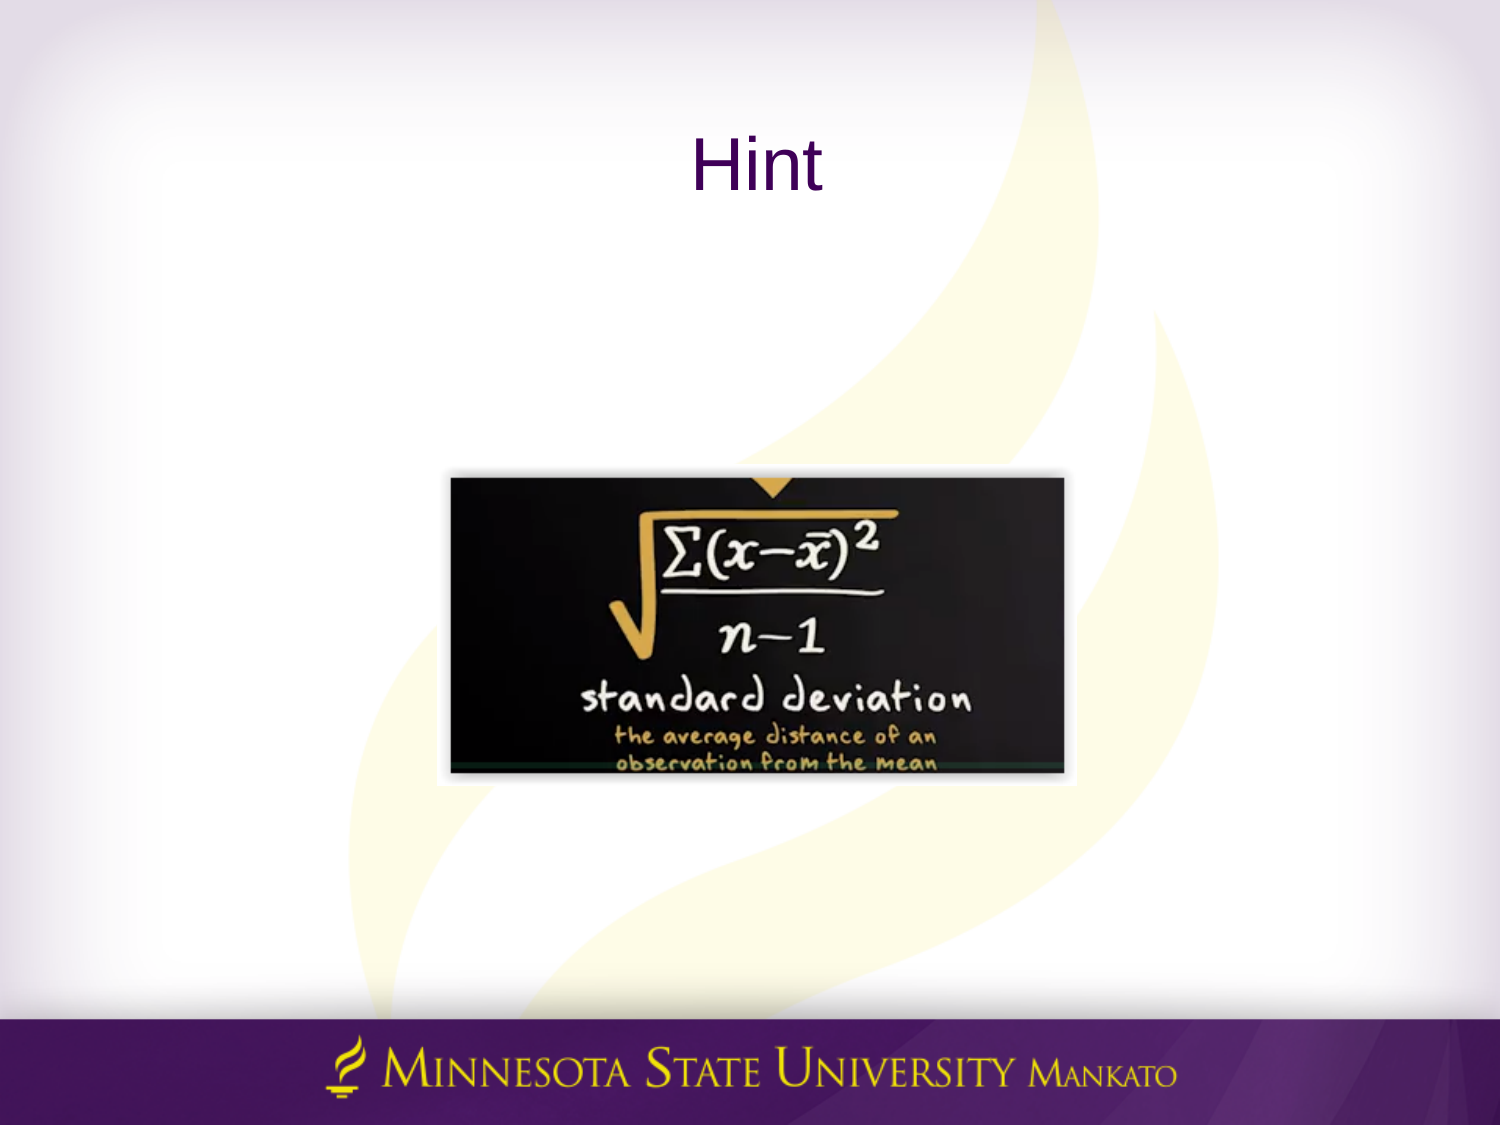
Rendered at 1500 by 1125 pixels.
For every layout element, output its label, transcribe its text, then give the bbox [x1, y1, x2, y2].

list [437, 464, 1077, 786]
picture [0, 0, 1500, 1125]
title Hint [126, 62, 1388, 259]
